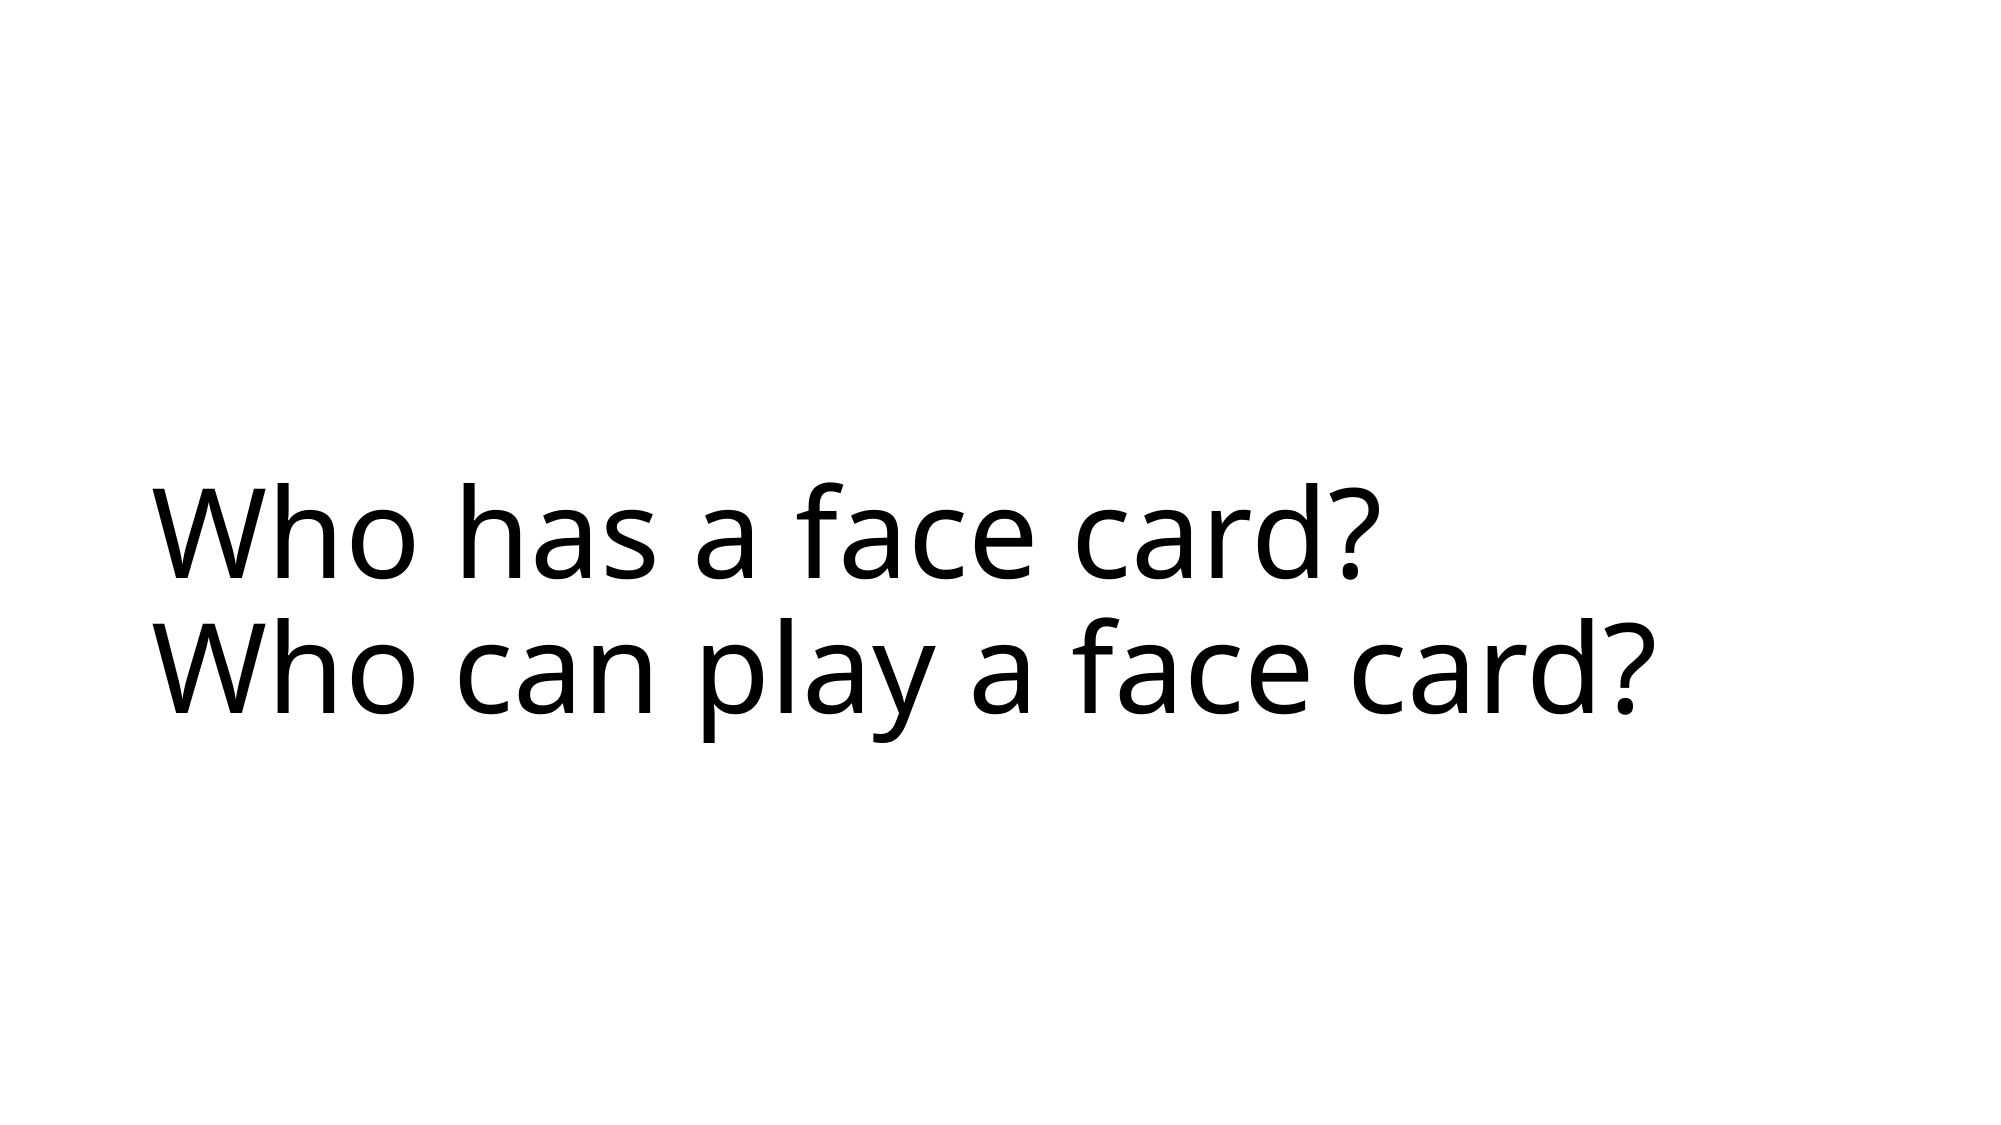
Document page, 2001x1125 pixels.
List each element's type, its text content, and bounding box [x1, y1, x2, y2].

title Who has a face card? Who can play a face card? [136, 280, 1862, 749]
